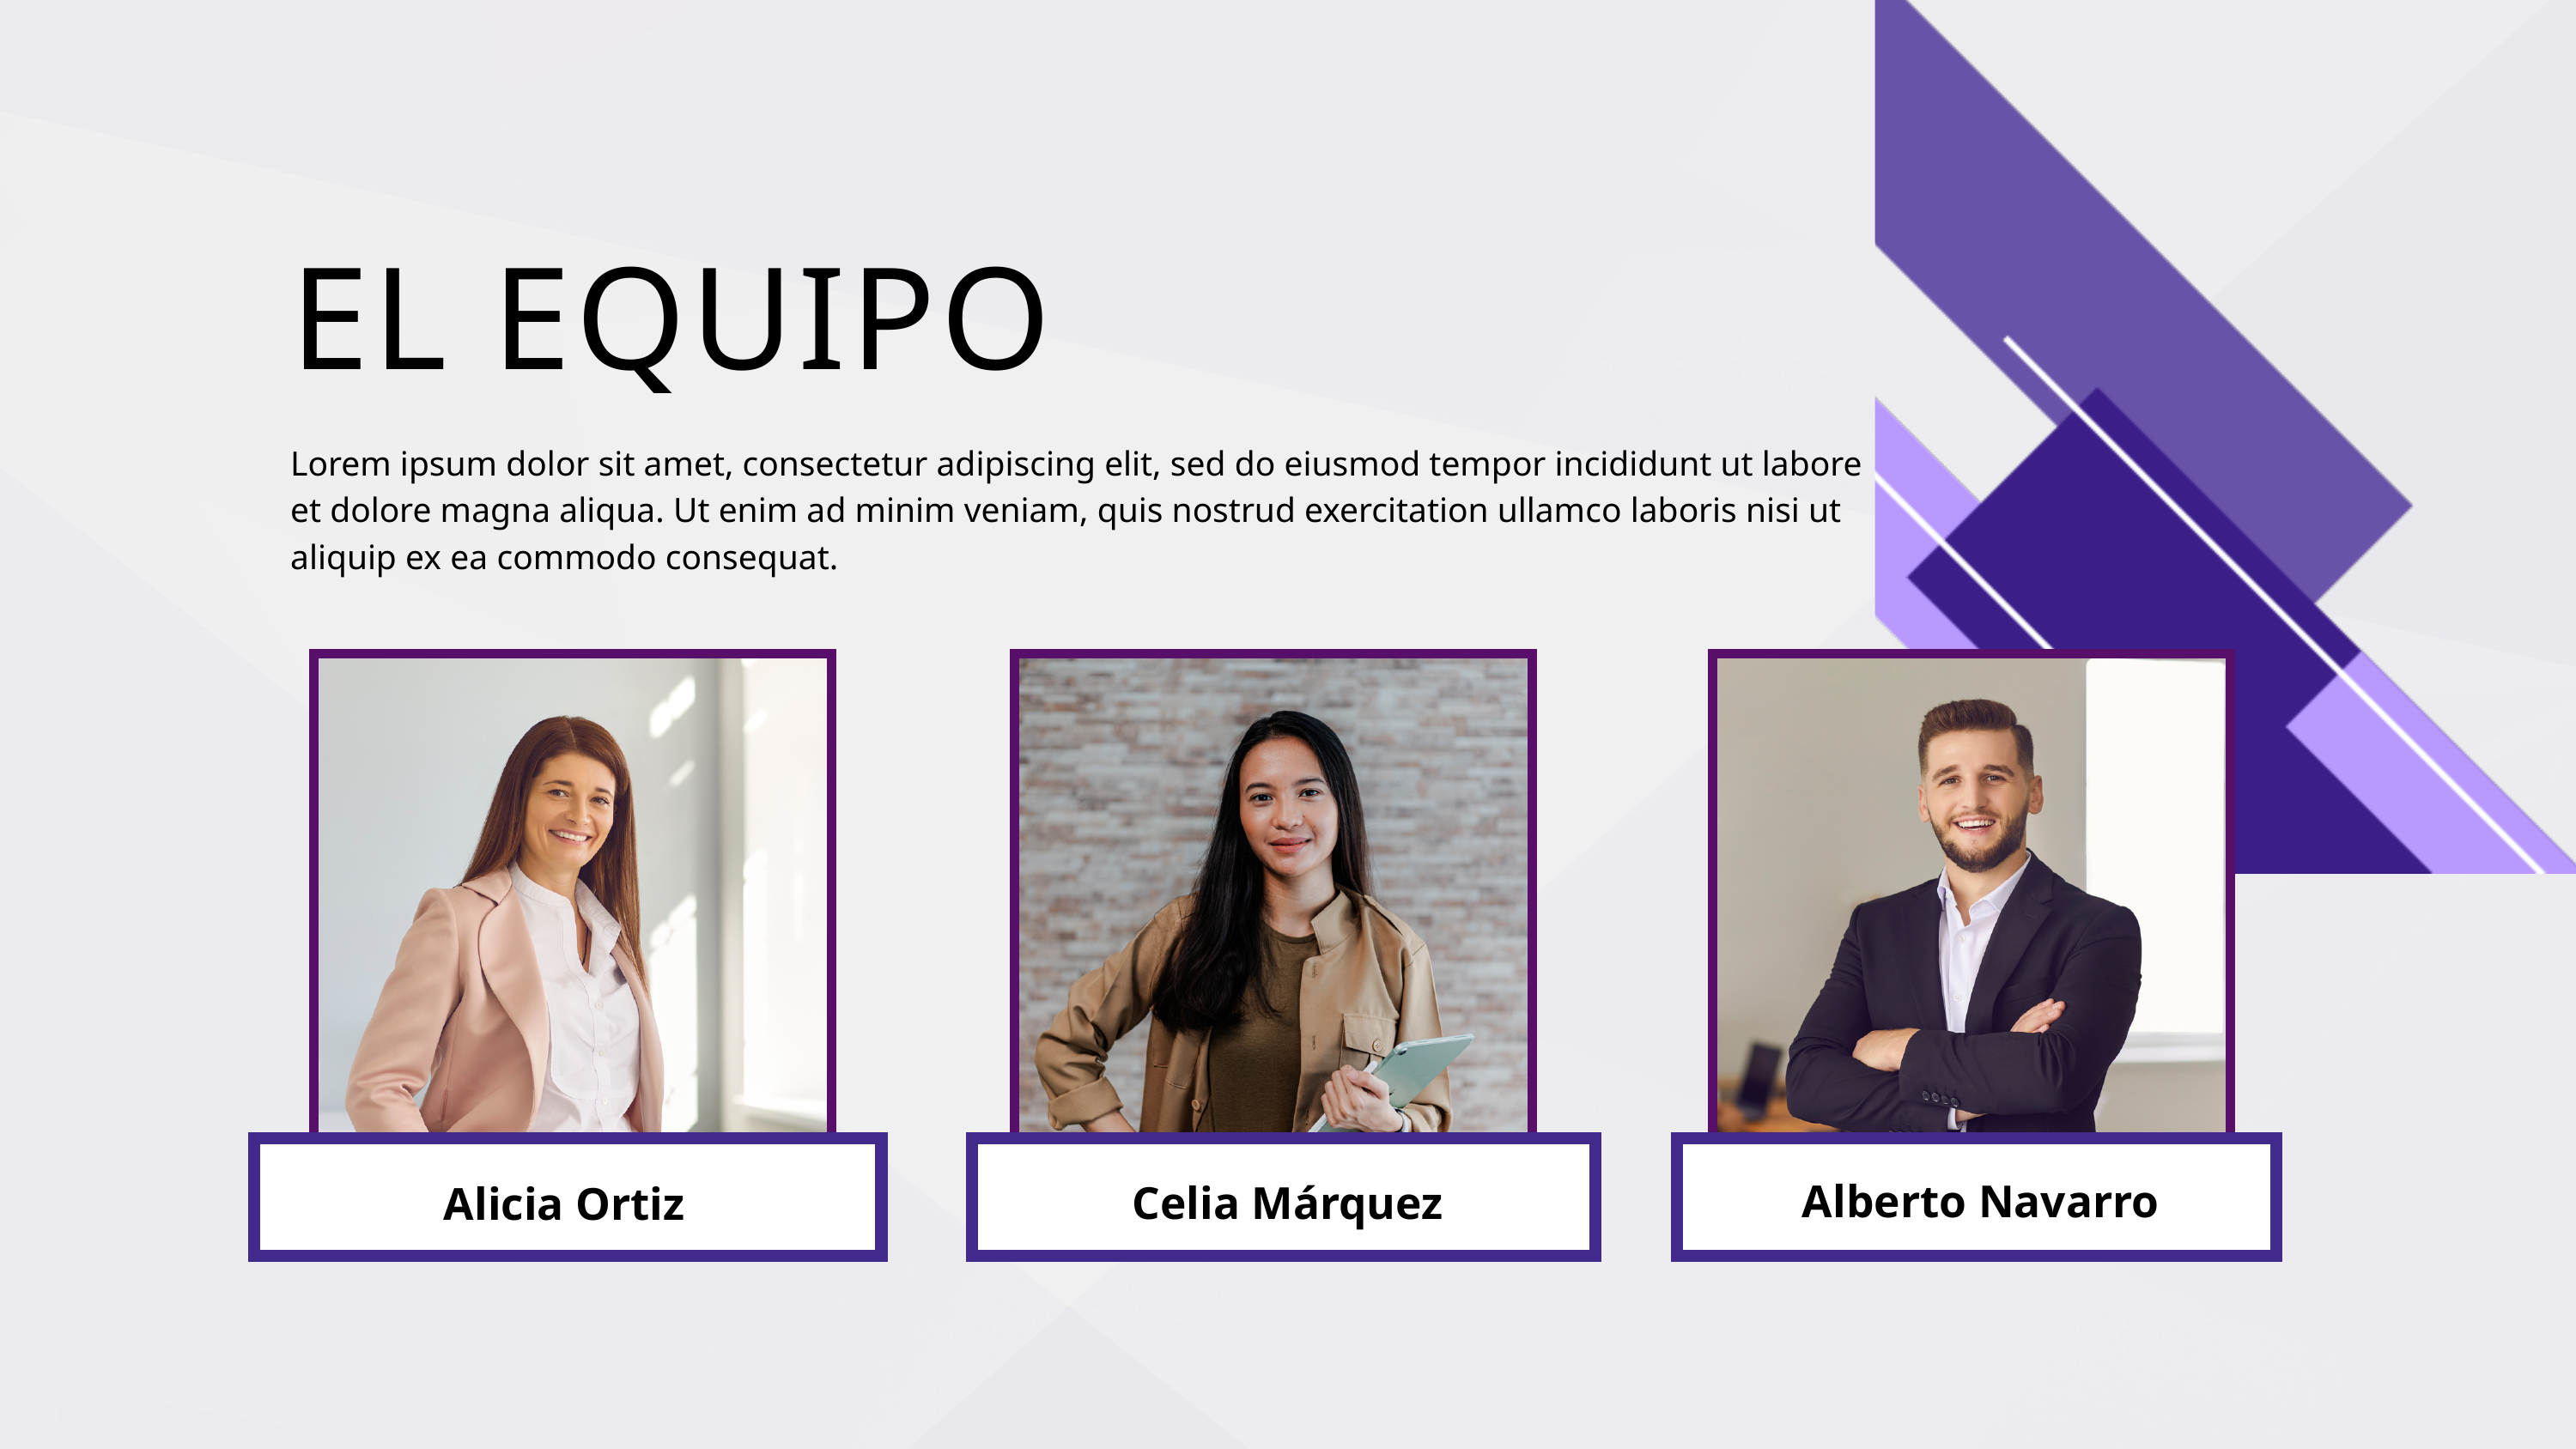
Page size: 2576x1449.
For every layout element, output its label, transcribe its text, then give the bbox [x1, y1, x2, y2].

text_box EL EQUIPO [290, 252, 1612, 398]
text_box [0, 0, 2576, 1449]
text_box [254, 1137, 882, 1256]
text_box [971, 1137, 1596, 1256]
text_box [1712, 653, 2231, 1137]
text_box [1874, 0, 2576, 874]
text_box Lorem ipsum dolor sit amet, consectetur adipiscing elit, sed do eiusmod tempor incididunt ut labore et dolore magna aliqua. Ut enim ad minim veniam, quis nostrud exercitation ullamco laboris nisi ut aliquip ex ea commodo consequat. [290, 435, 1901, 577]
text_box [313, 653, 832, 1137]
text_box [1014, 653, 1533, 1137]
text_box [1676, 1137, 2276, 1256]
